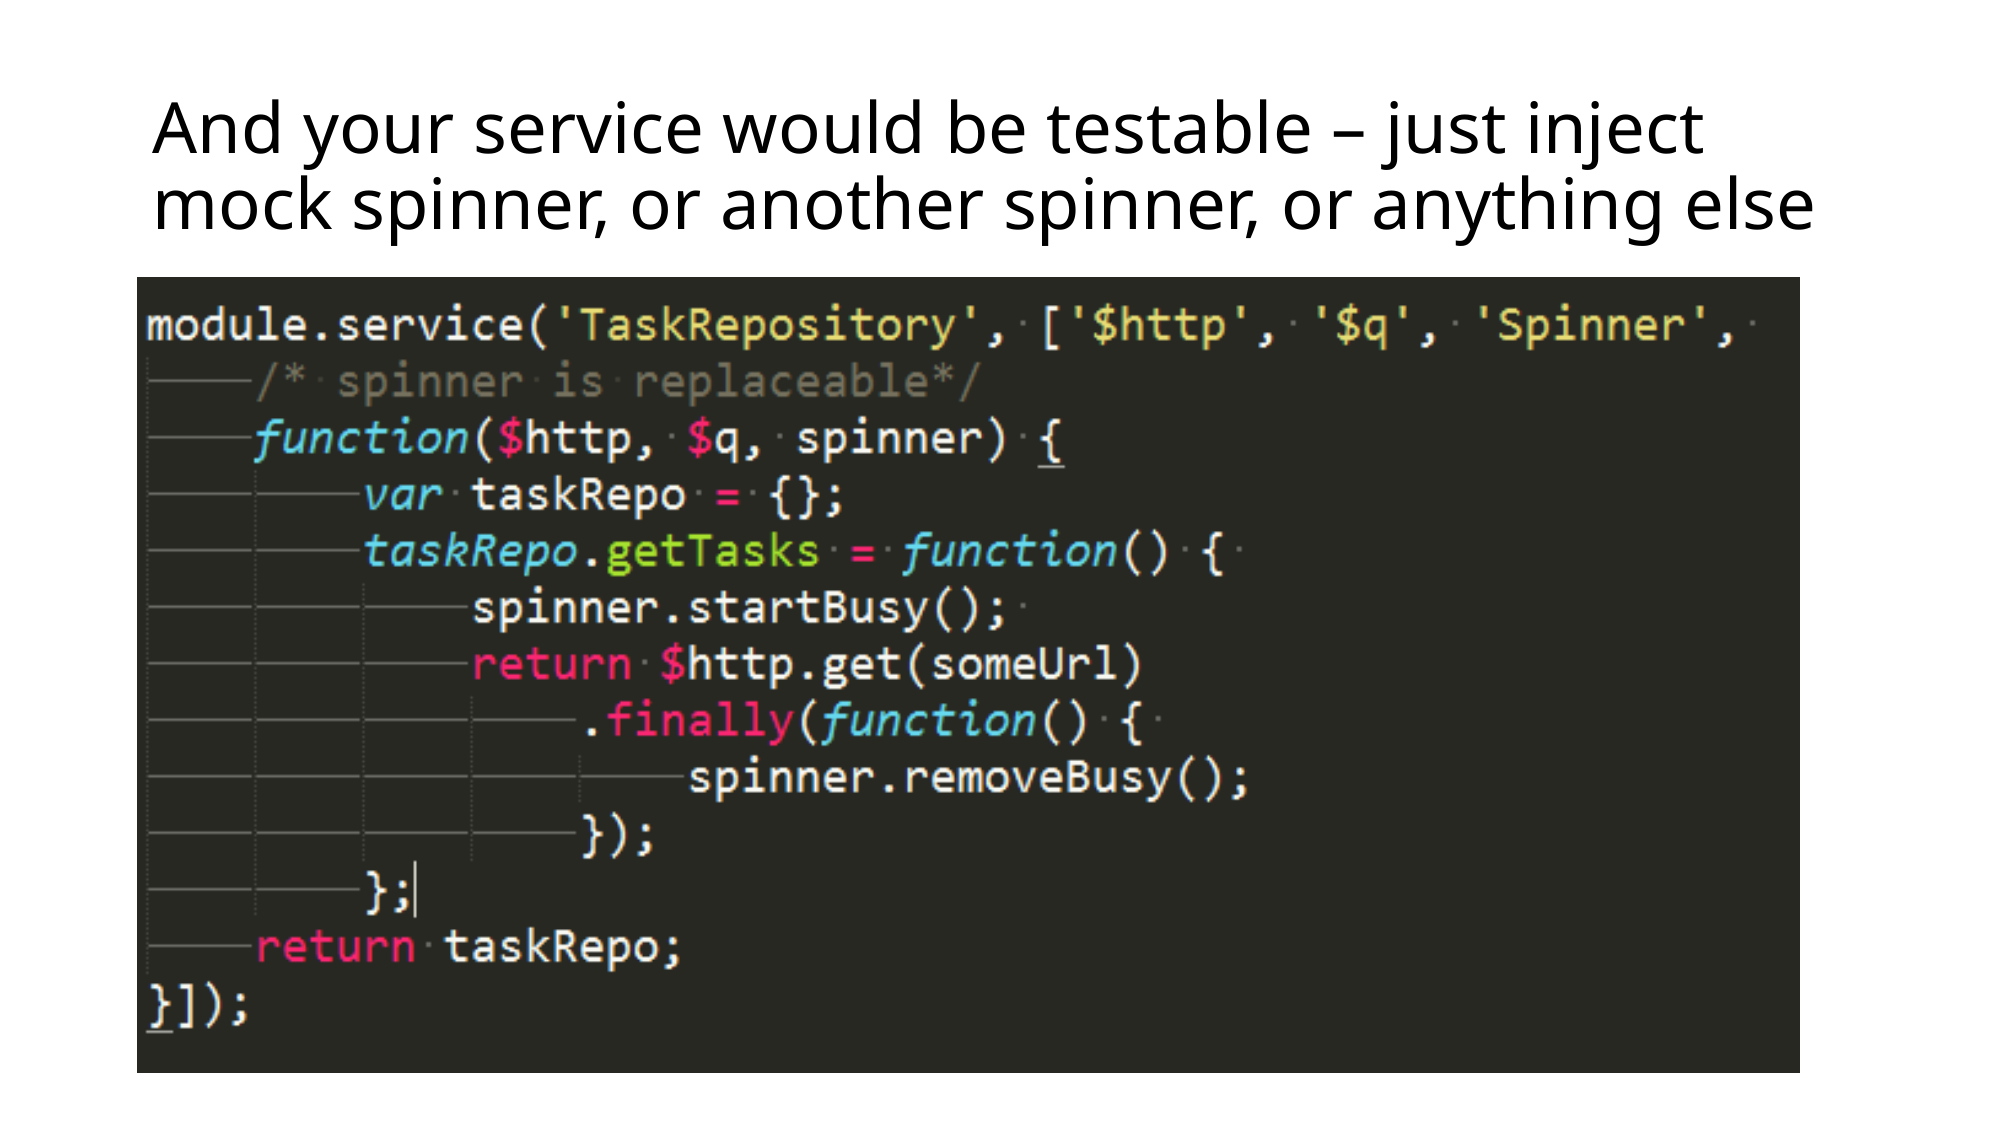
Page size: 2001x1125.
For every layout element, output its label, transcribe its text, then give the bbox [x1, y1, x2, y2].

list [137, 277, 1800, 1073]
title And your service would be testable – just inject mock spinner, or another spinner, or anything else [137, 59, 1863, 278]
